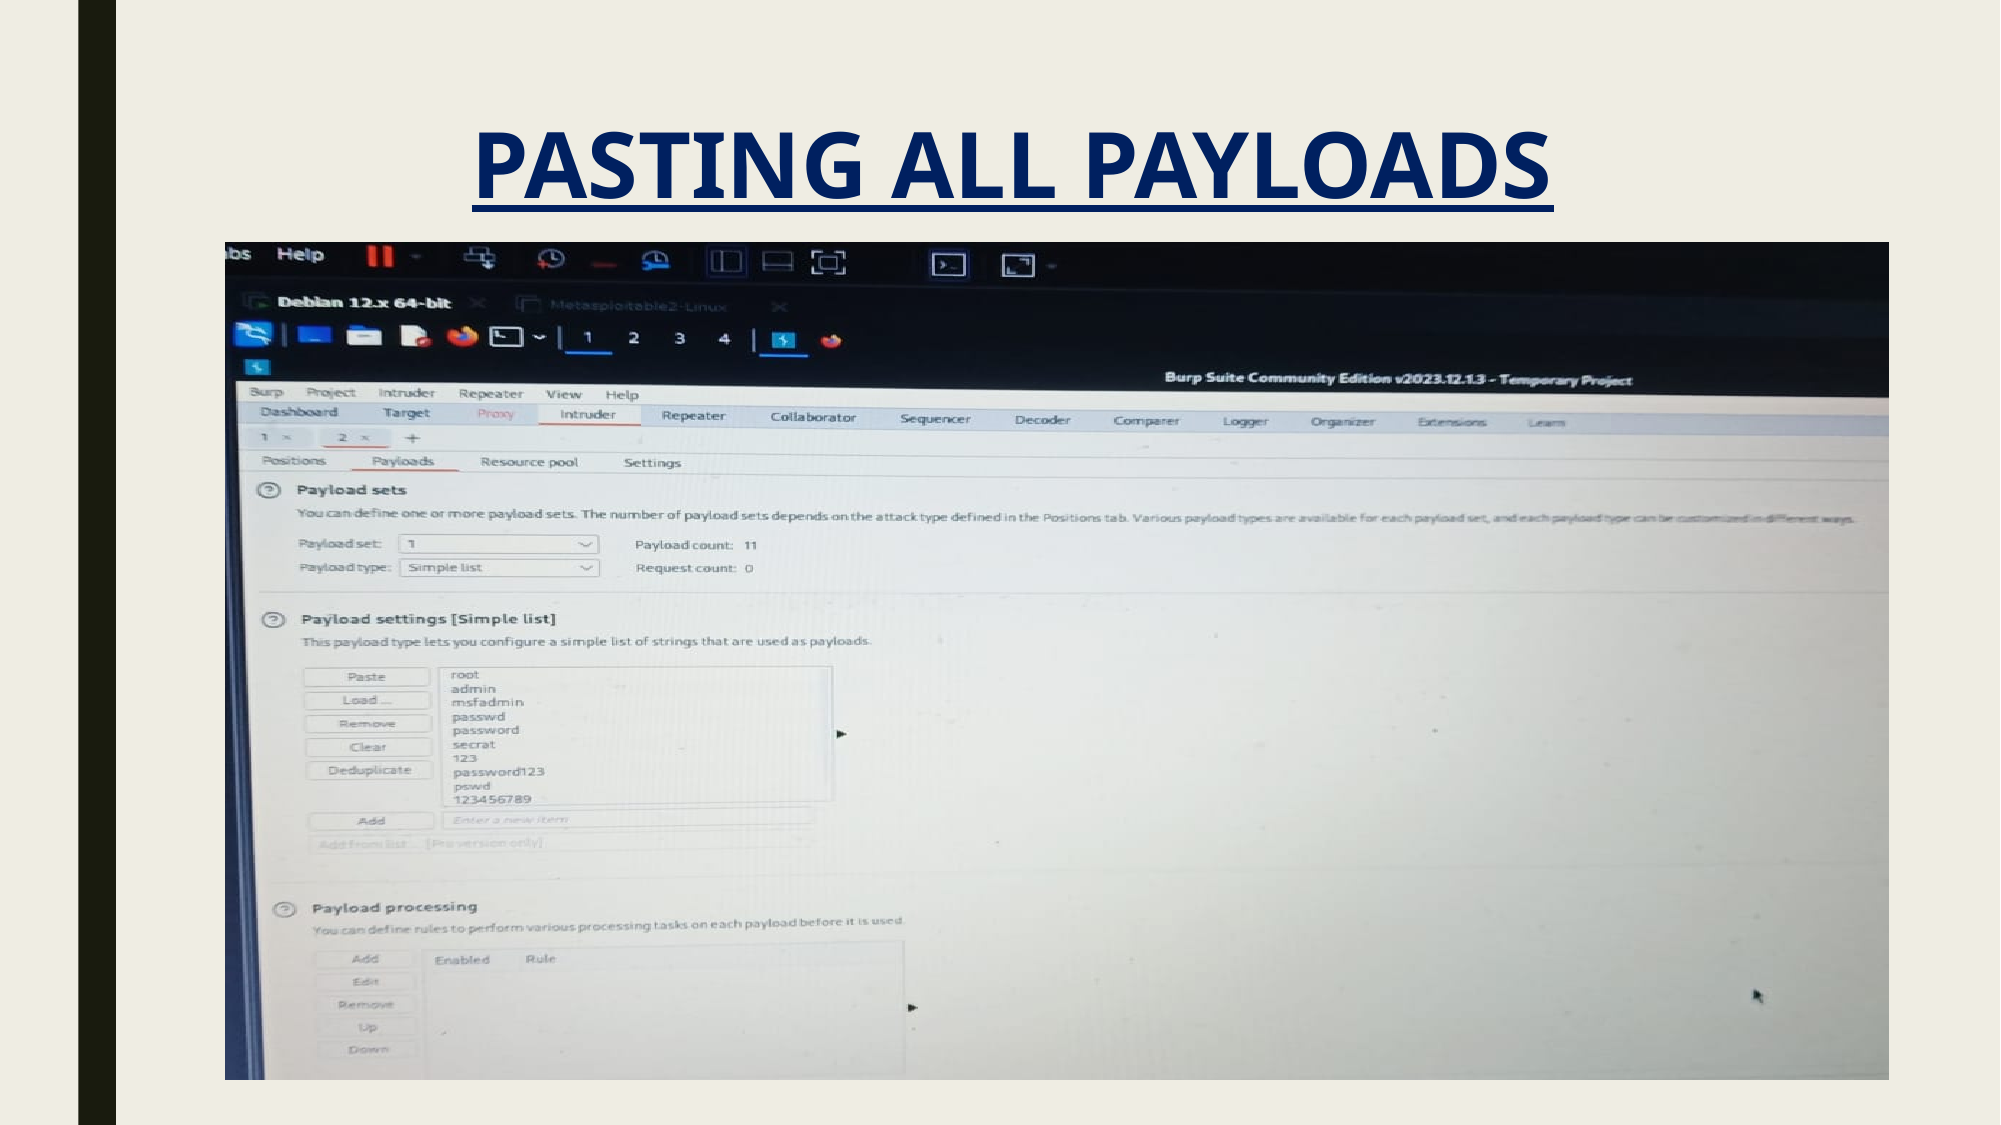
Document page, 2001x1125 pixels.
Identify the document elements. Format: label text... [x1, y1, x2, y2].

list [224, 242, 1889, 1080]
title PASTING ALL PAYLOADS [225, 112, 1800, 230]
